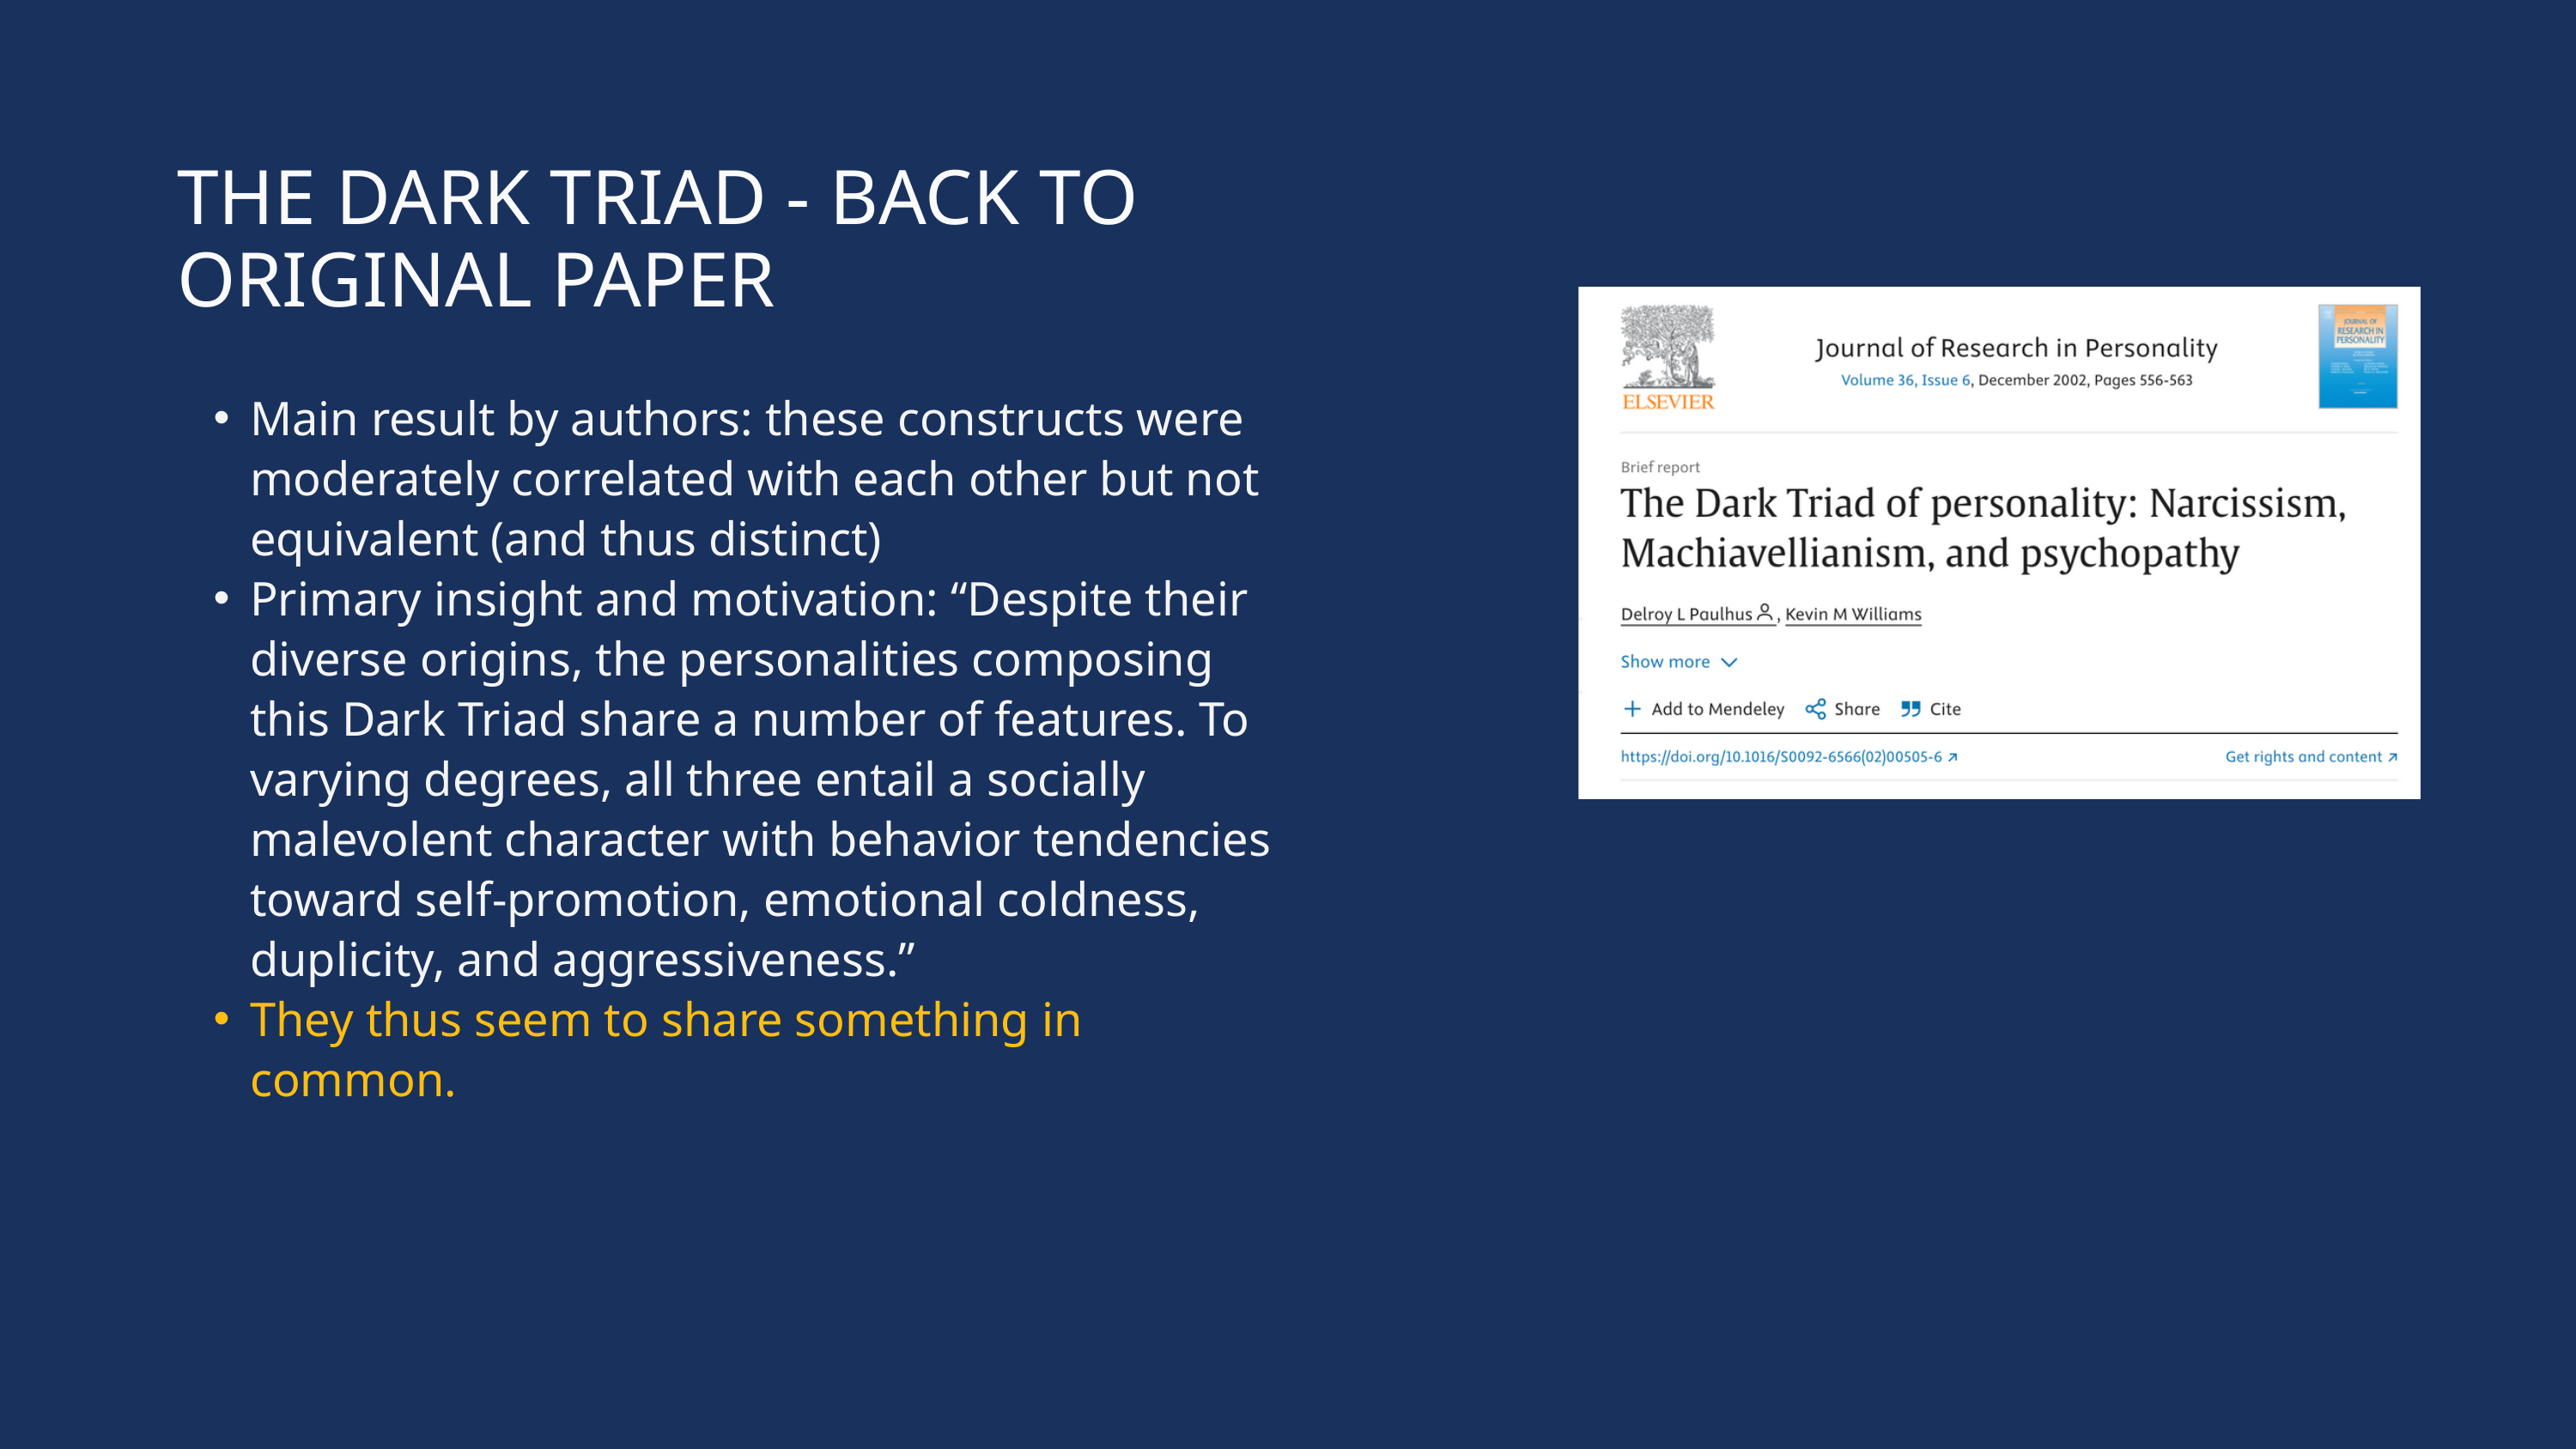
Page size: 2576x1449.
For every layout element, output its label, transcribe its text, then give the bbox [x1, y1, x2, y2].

text_box THE DARK TRIAD - BACK TO ORIGINAL PAPER [177, 156, 1504, 322]
text_box [1578, 287, 2421, 799]
text_box Main result by authors: these constructs were moderately correlated with each other but not equivalent (and thus distinct) Primary insight and motivation: “Despite their diverse origins, the personalities composing this Dark Triad share a number of features. To varying degrees, all three entail a socially malevolent character with behavior tendencies toward self-promotion, emotional coldness, duplicity, and aggressiveness.” They thus seem to share something in common. [177, 385, 1279, 1167]
